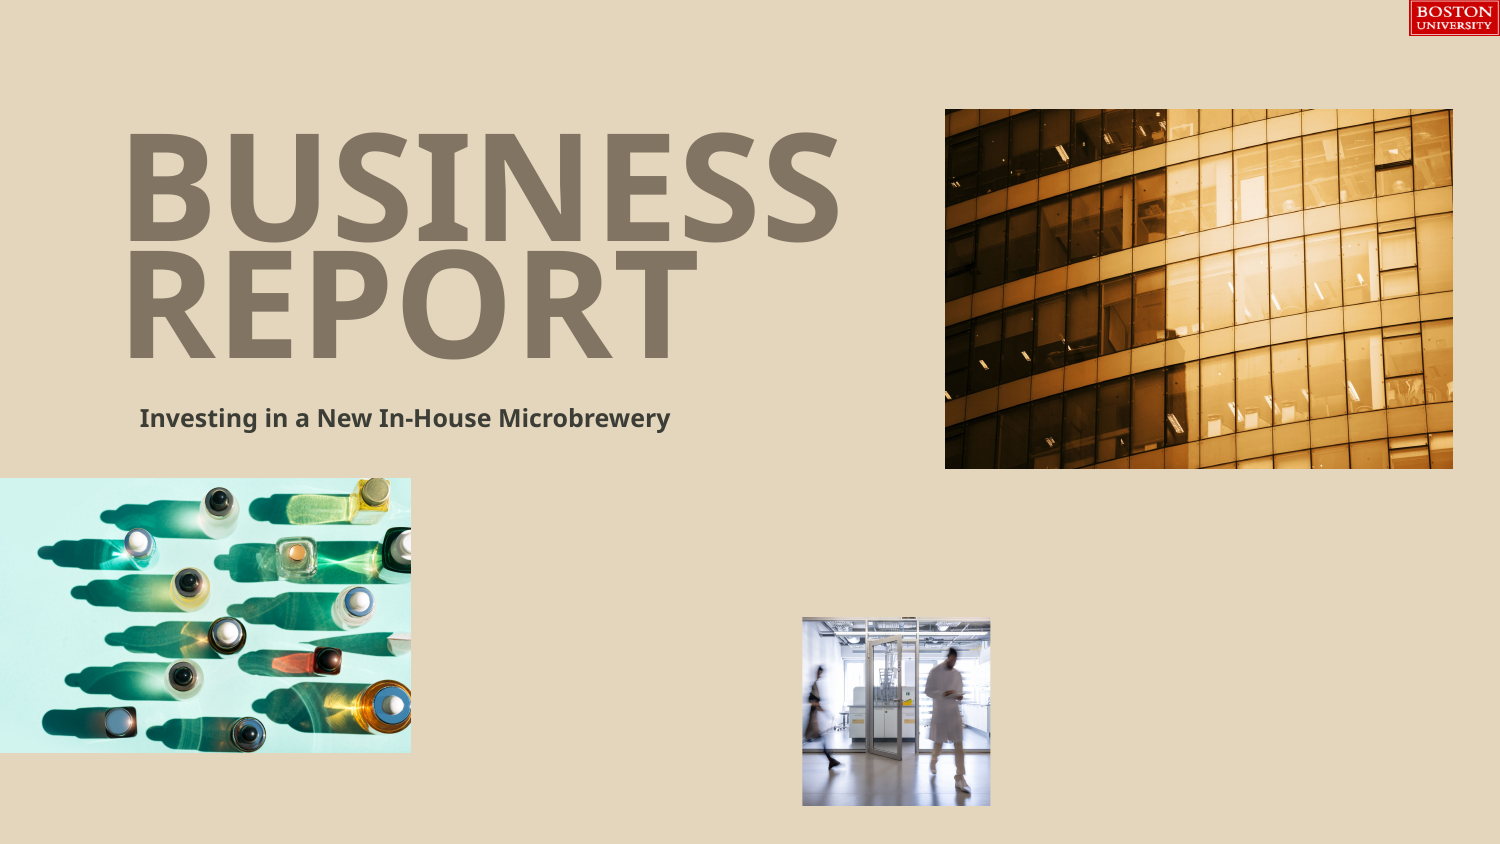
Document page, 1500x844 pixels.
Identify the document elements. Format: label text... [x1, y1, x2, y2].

text_box Investing in a New In-House Microbrewery [124, 387, 873, 461]
title BUSINESS REPORT [102, 133, 873, 400]
picture [1409, 0, 1500, 36]
picture [878, 108, 1453, 492]
picture [802, 617, 991, 806]
picture [0, 478, 412, 753]
